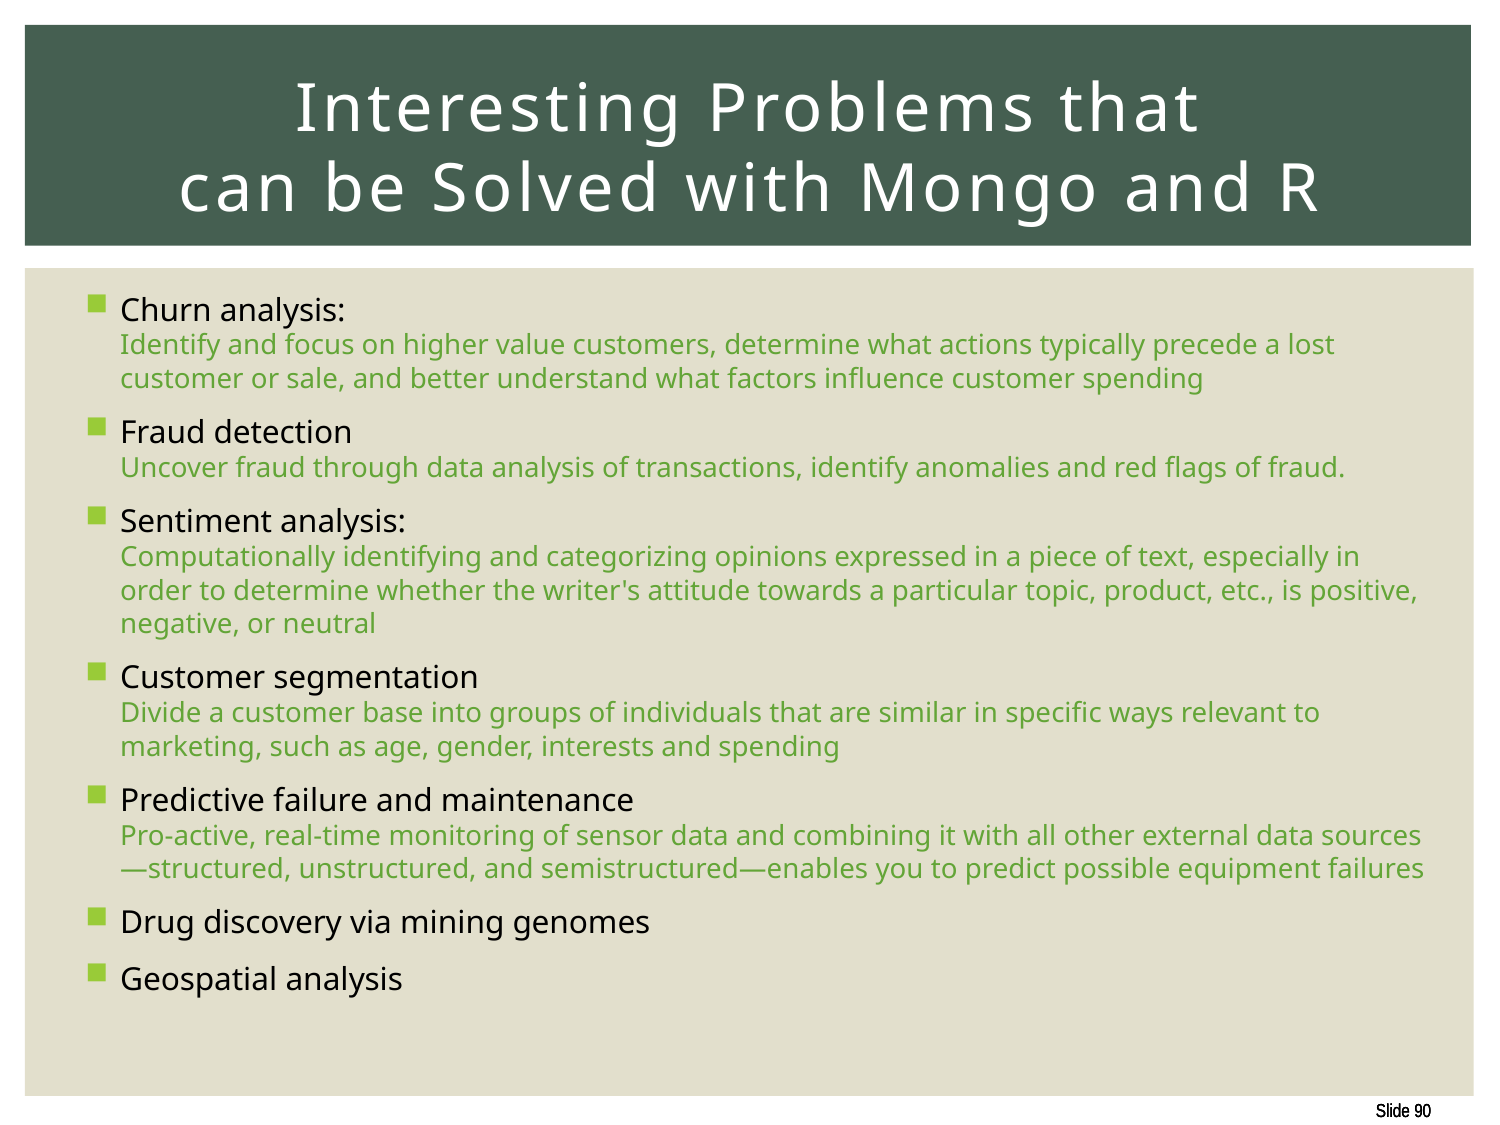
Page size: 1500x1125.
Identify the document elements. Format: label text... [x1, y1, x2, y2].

list Churn analysis: Identify and focus on higher value customers, determine what actions typically precede a lost customer or sale, and better understand what factors influence customer spending Fraud detection Uncover fraud through data analysis of transactions, identify anomalies and red flags of fraud. Sentiment analysis: Computationally identifying and categorizing opinions expressed in a piece of text, especially in order to determine whether the writer's attitude towards a particular topic, product, etc., is positive, negative, or neutral Customer segmentation Divide a customer base into groups of individuals that are similar in specific ways relevant to marketing, such as age, gender, interests and spending Predictive failure and maintenance Pro-active, real-time monitoring of sensor data and combining it with all other external data sources—structured, unstructured, and semistructured—enables you to predict possible equipment failures Drug discovery via mining genomes Geospatial analysis [62, 281, 1442, 1005]
title Interesting Problems that can be Solved with Mongo and R [62, 58, 1438, 232]
